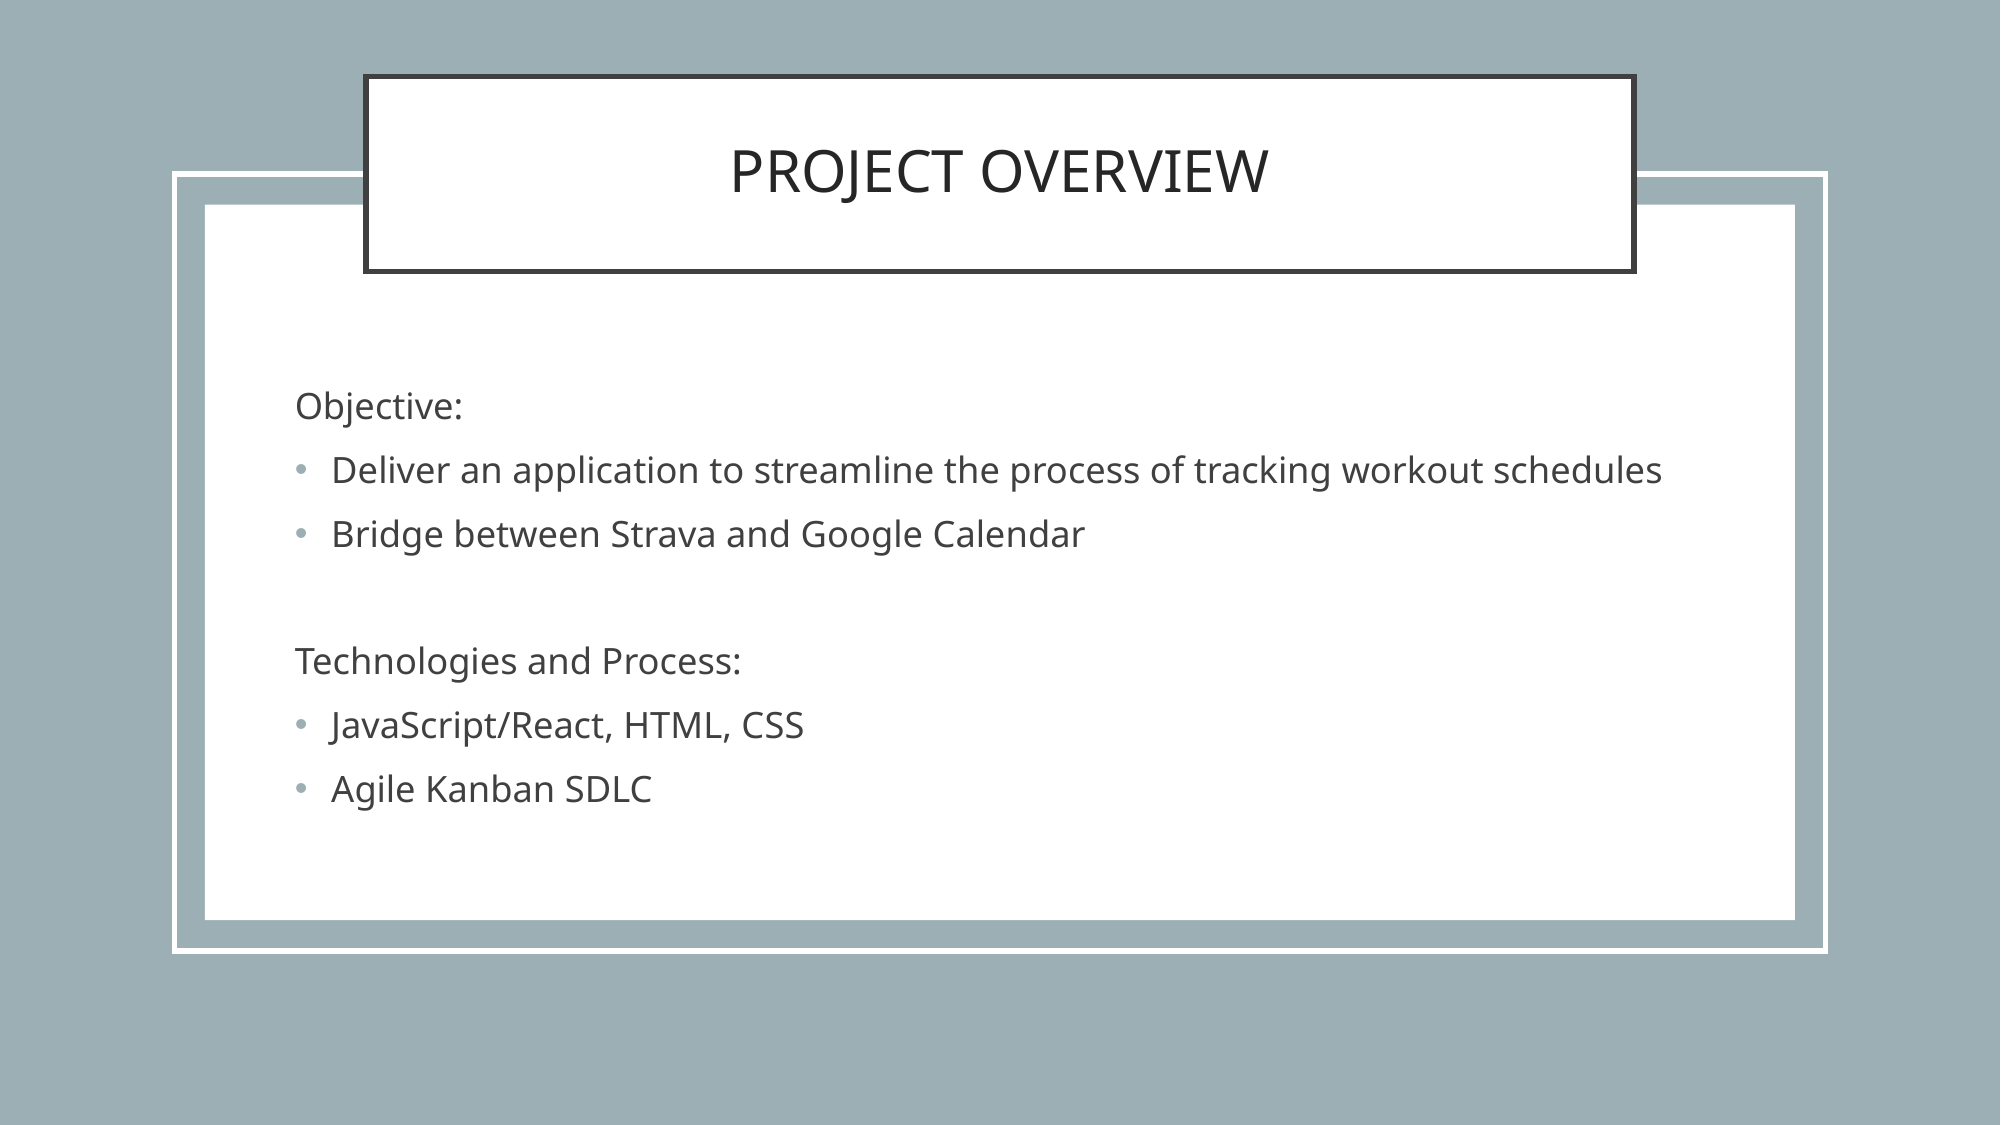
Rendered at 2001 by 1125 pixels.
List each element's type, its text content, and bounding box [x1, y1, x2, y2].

list Objective: Deliver an application to streamline the process of tracking workout schedules Bridge between Strava and Google Calendar Technologies and Process: JavaScript/React, HTML, CSS Agile Kanban SDLC [279, 375, 1721, 849]
text_box [0, 0, 2000, 1125]
text_box [174, 173, 1826, 951]
title PROJECT OVERVIEW [363, 74, 1637, 274]
